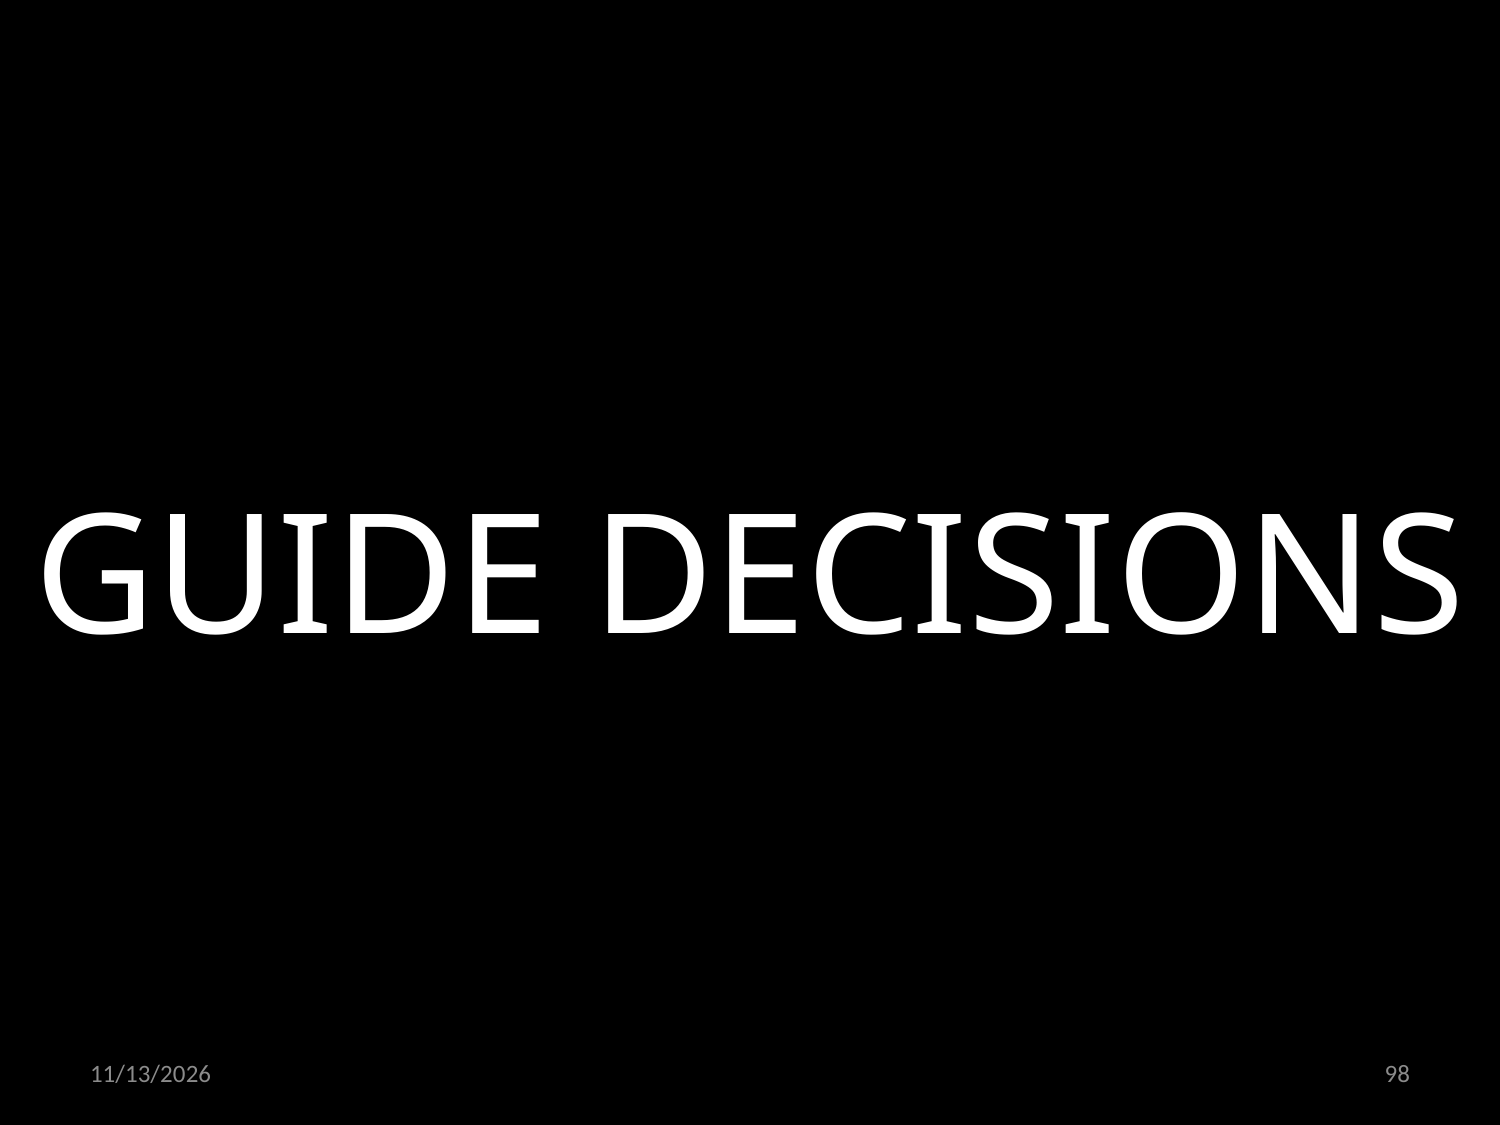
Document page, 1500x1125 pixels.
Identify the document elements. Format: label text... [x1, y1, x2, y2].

text_box GUIDE DECISIONS [0, 459, 1500, 561]
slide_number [75, 1042, 425, 1103]
slide_number 98 [1074, 1042, 1425, 1103]
